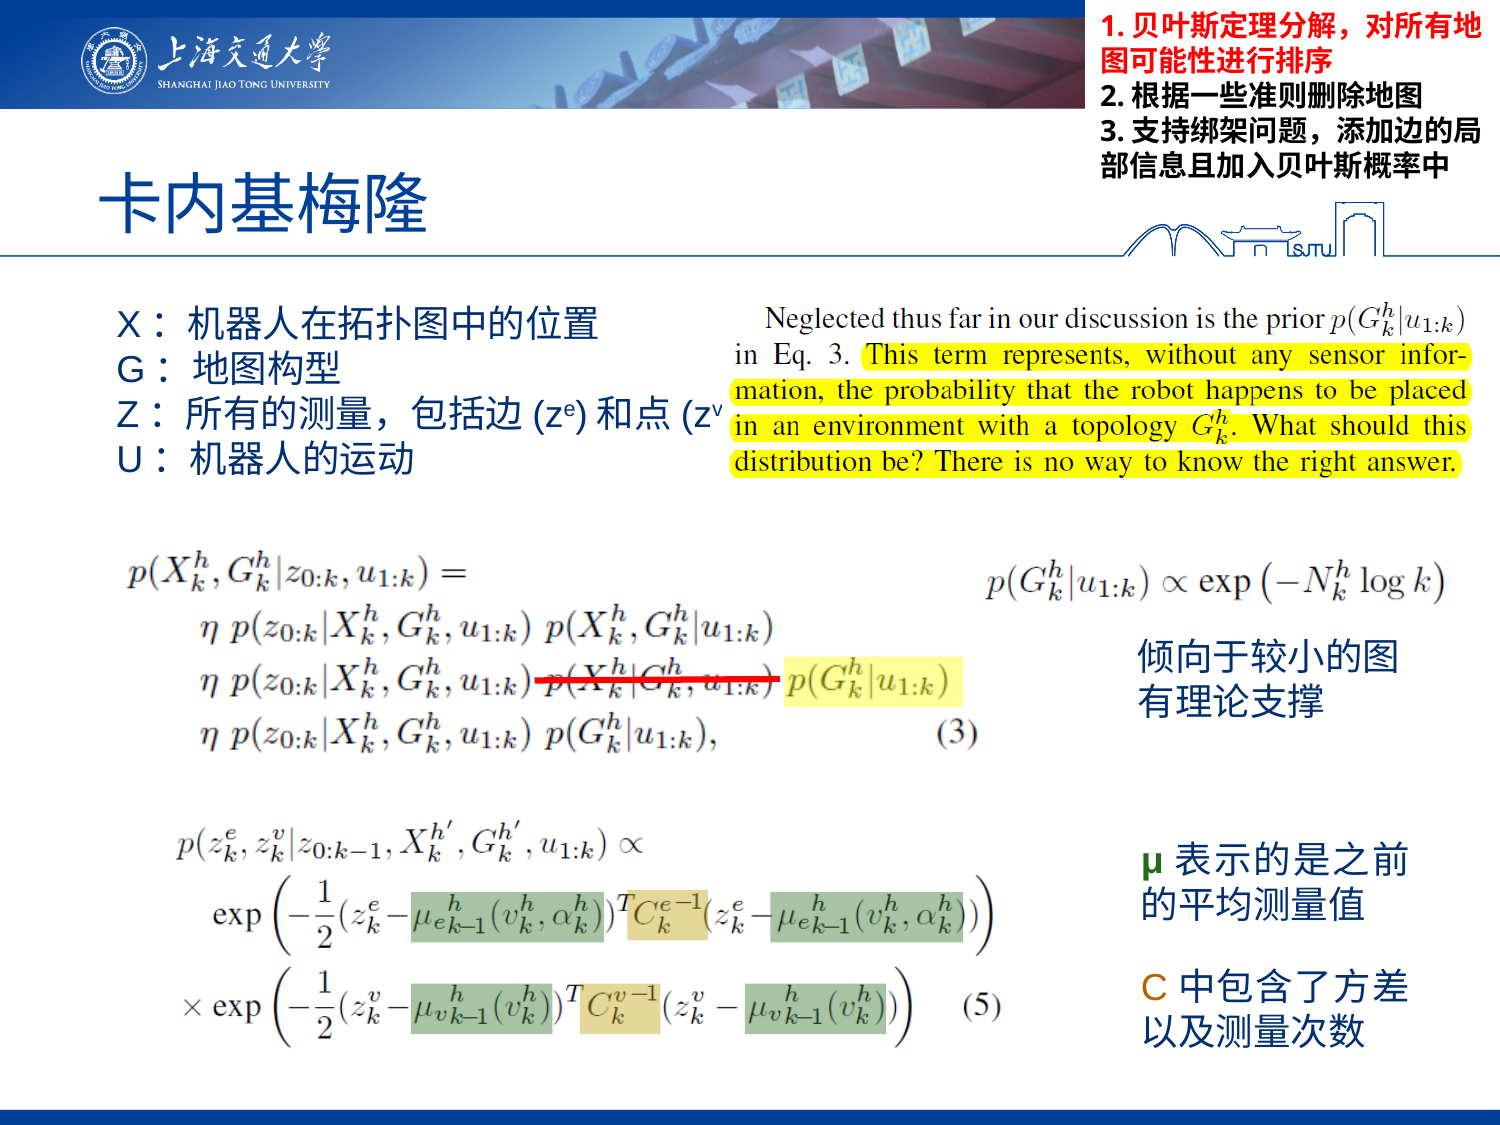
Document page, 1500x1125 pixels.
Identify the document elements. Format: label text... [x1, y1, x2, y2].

title 卡内基梅隆 [81, 159, 1455, 254]
picture [722, 297, 1480, 481]
text_box X：机器人在拓扑图中的位置 G：地图构型 Z：所有的测量，包括边(ze)和点(zv) U：机器人的运动 [101, 292, 795, 488]
text_box μ表示的是之前的平均测量值 [1126, 828, 1425, 934]
picture [157, 807, 1022, 1062]
picture [0, 18, 1085, 109]
text_box C中包含了方差以及测量次数 [1126, 955, 1425, 1061]
picture [101, 538, 1466, 773]
text_box 1.贝叶斯定理分解，对所有地图可能性进行排序 2.根据一些准则删除地图 3.支持绑架问题，添加边的局部信息且加入贝叶斯概率中 [1085, 0, 1500, 190]
text_box 倾向于较小的图 有理论支撑 [1122, 627, 1425, 731]
